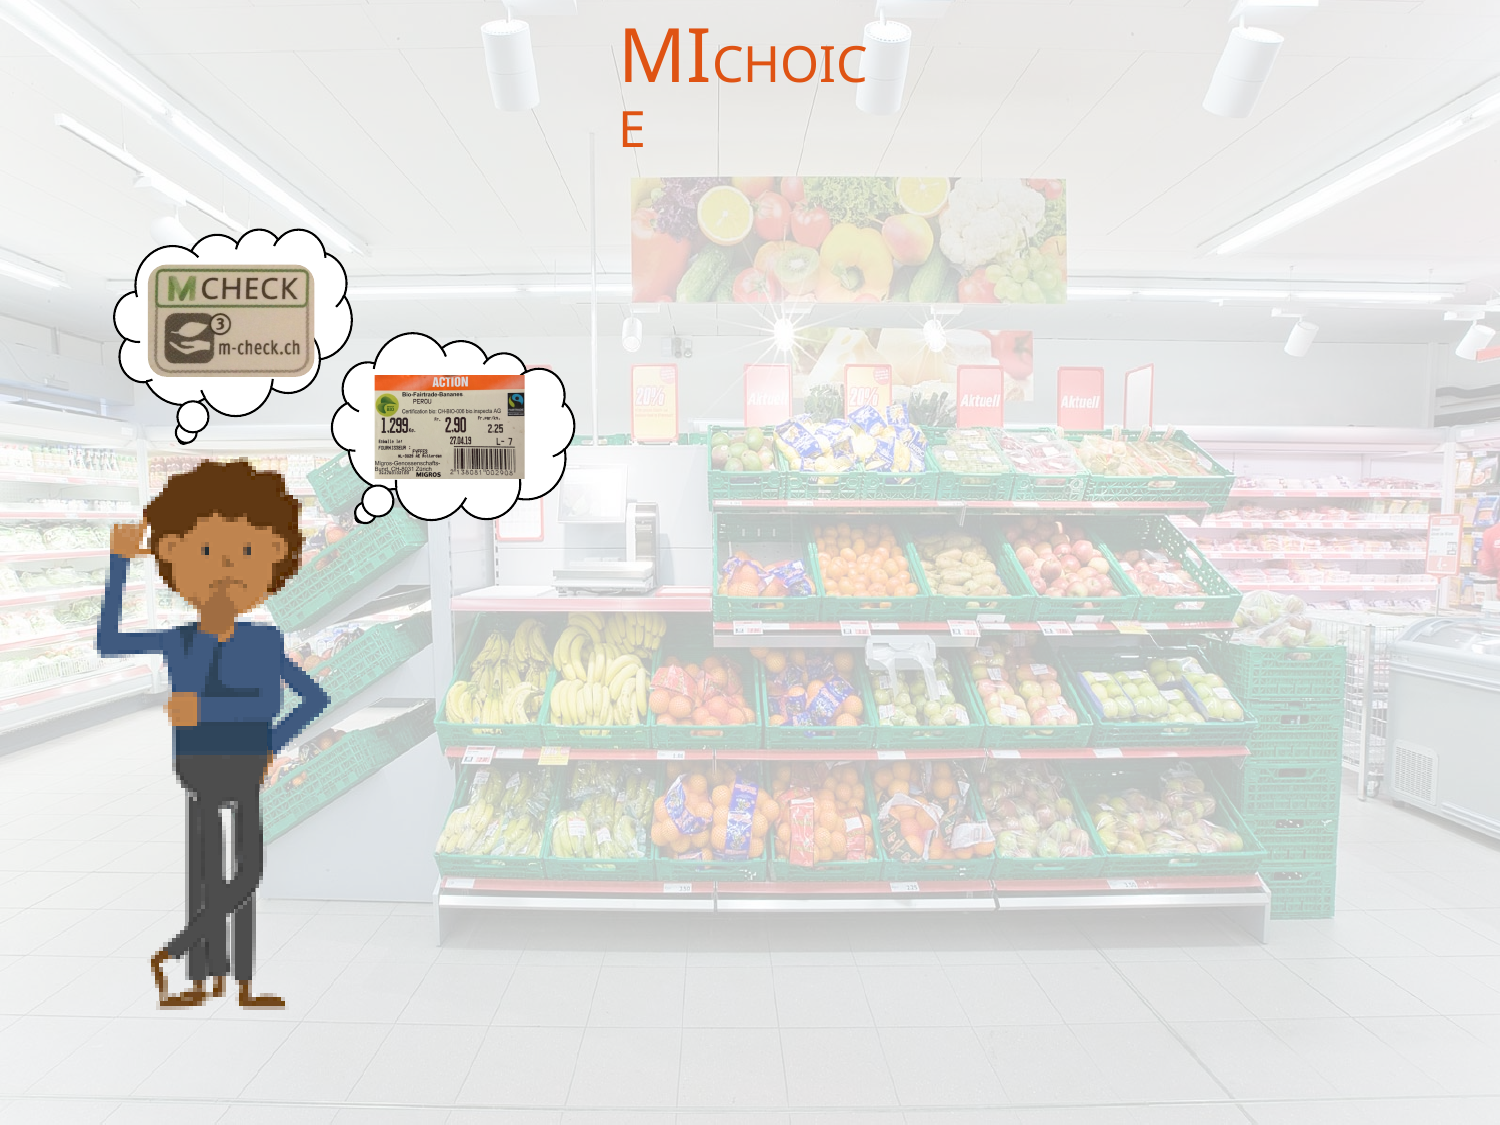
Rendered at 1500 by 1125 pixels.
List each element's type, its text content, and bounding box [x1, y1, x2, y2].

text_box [333, 336, 571, 524]
text_box MICHOICE [604, 0, 896, 165]
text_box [114, 228, 352, 416]
picture [63, 442, 372, 1034]
